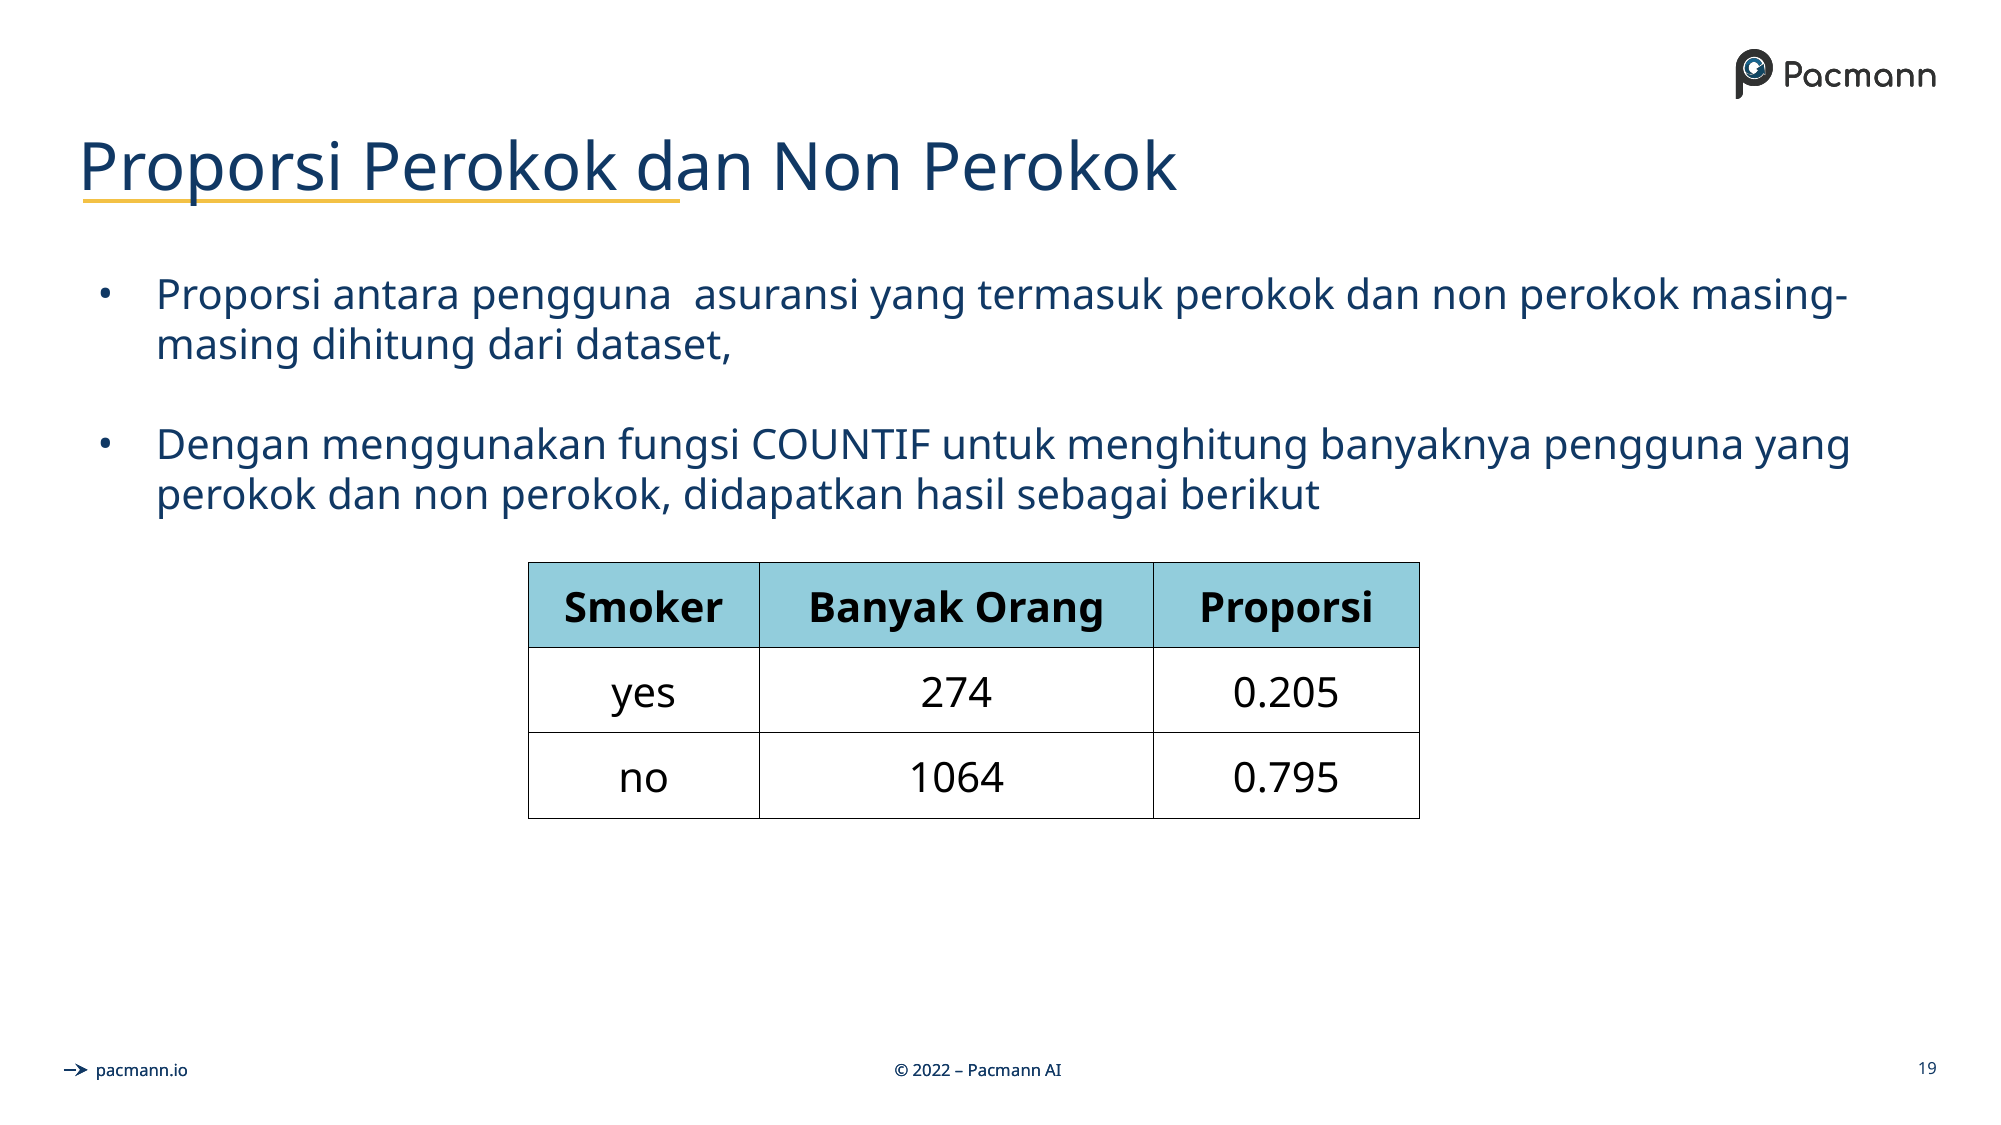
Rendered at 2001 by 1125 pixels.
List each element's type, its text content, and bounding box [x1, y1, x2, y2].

table_cell yes [529, 648, 759, 732]
table_cell 274 [760, 648, 1153, 732]
table_cell 1064 [760, 733, 1153, 818]
picture [1707, 36, 1966, 112]
title Proporsi Perokok dan Non Perokok [63, 59, 1935, 278]
table_cell 0.795 [1154, 733, 1419, 818]
text_box Proporsi antara pengguna asuransi yang termasuk perokok dan non perokok masing-masing dihitung dari dataset, Dengan menggunakan fungsi COUNTIF untuk menghitung banyaknya pengguna yang perokok dan non perokok, didapatkan hasil sebagai berikut [65, 259, 1934, 525]
table_header Proporsi [1154, 563, 1419, 647]
table_cell 0.205 [1154, 648, 1419, 732]
table_header Banyak Orang [760, 563, 1153, 647]
table_header Smoker [529, 563, 759, 647]
table_cell no [529, 733, 759, 818]
